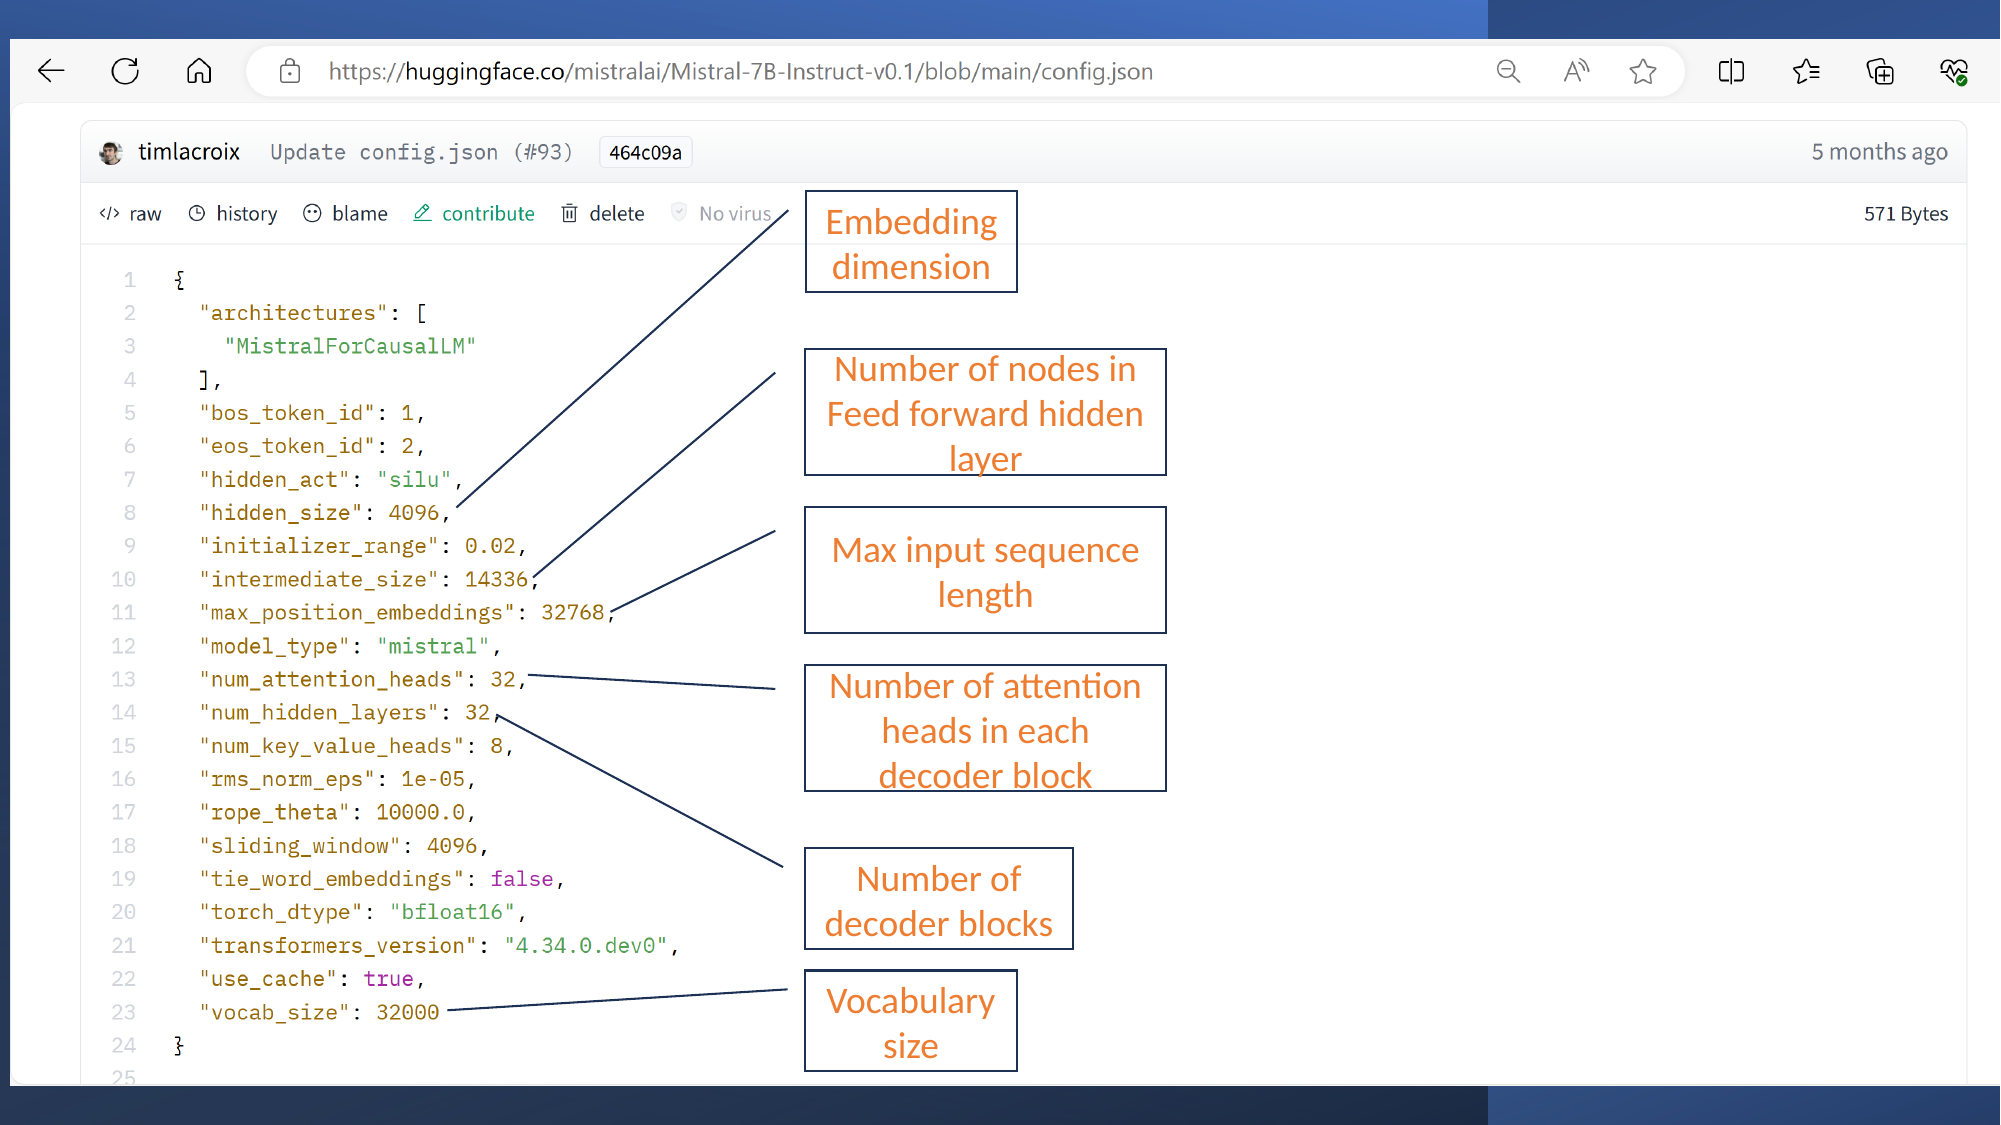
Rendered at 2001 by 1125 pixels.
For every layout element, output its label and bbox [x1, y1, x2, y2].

text_box [1489, 0, 2000, 39]
text_box [0, 321, 2000, 1125]
picture [10, 39, 2000, 1086]
text_box [0, 0, 1489, 321]
